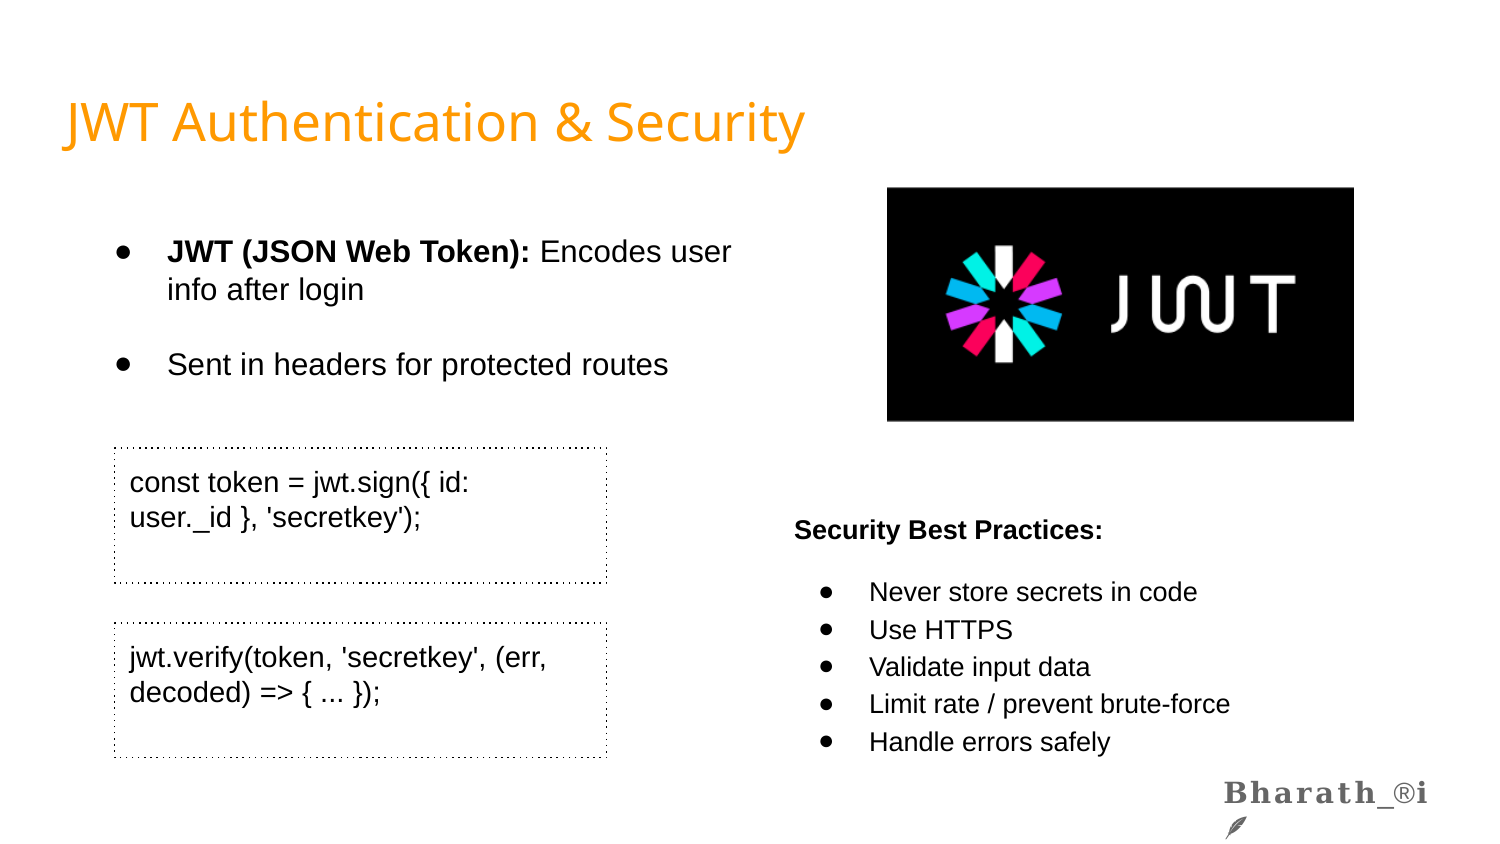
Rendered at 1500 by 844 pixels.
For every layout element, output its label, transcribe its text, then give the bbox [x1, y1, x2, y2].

text_box const token = jwt.sign({ id: user._id }, 'secretkey'); [114, 448, 607, 583]
picture [887, 187, 1354, 423]
text_box jwt.verify(token, 'secretkey', (err, decoded) => { ... }); [114, 622, 607, 758]
text_box JWT (JSON Web Token): Encodes user info after login Sent in headers for protected routes [77, 216, 807, 397]
text_box Security Best Practices: Never store secrets in code Use HTTPS Validate input data Limit rate / prevent brute-force Handle errors safely [779, 492, 1272, 772]
text_box 𝐁𝐡𝐚𝐫𝐚𝐭𝐡_®️𝐢 🪶 [1207, 759, 1449, 844]
title JWT Authentication & Security [51, 72, 1449, 167]
